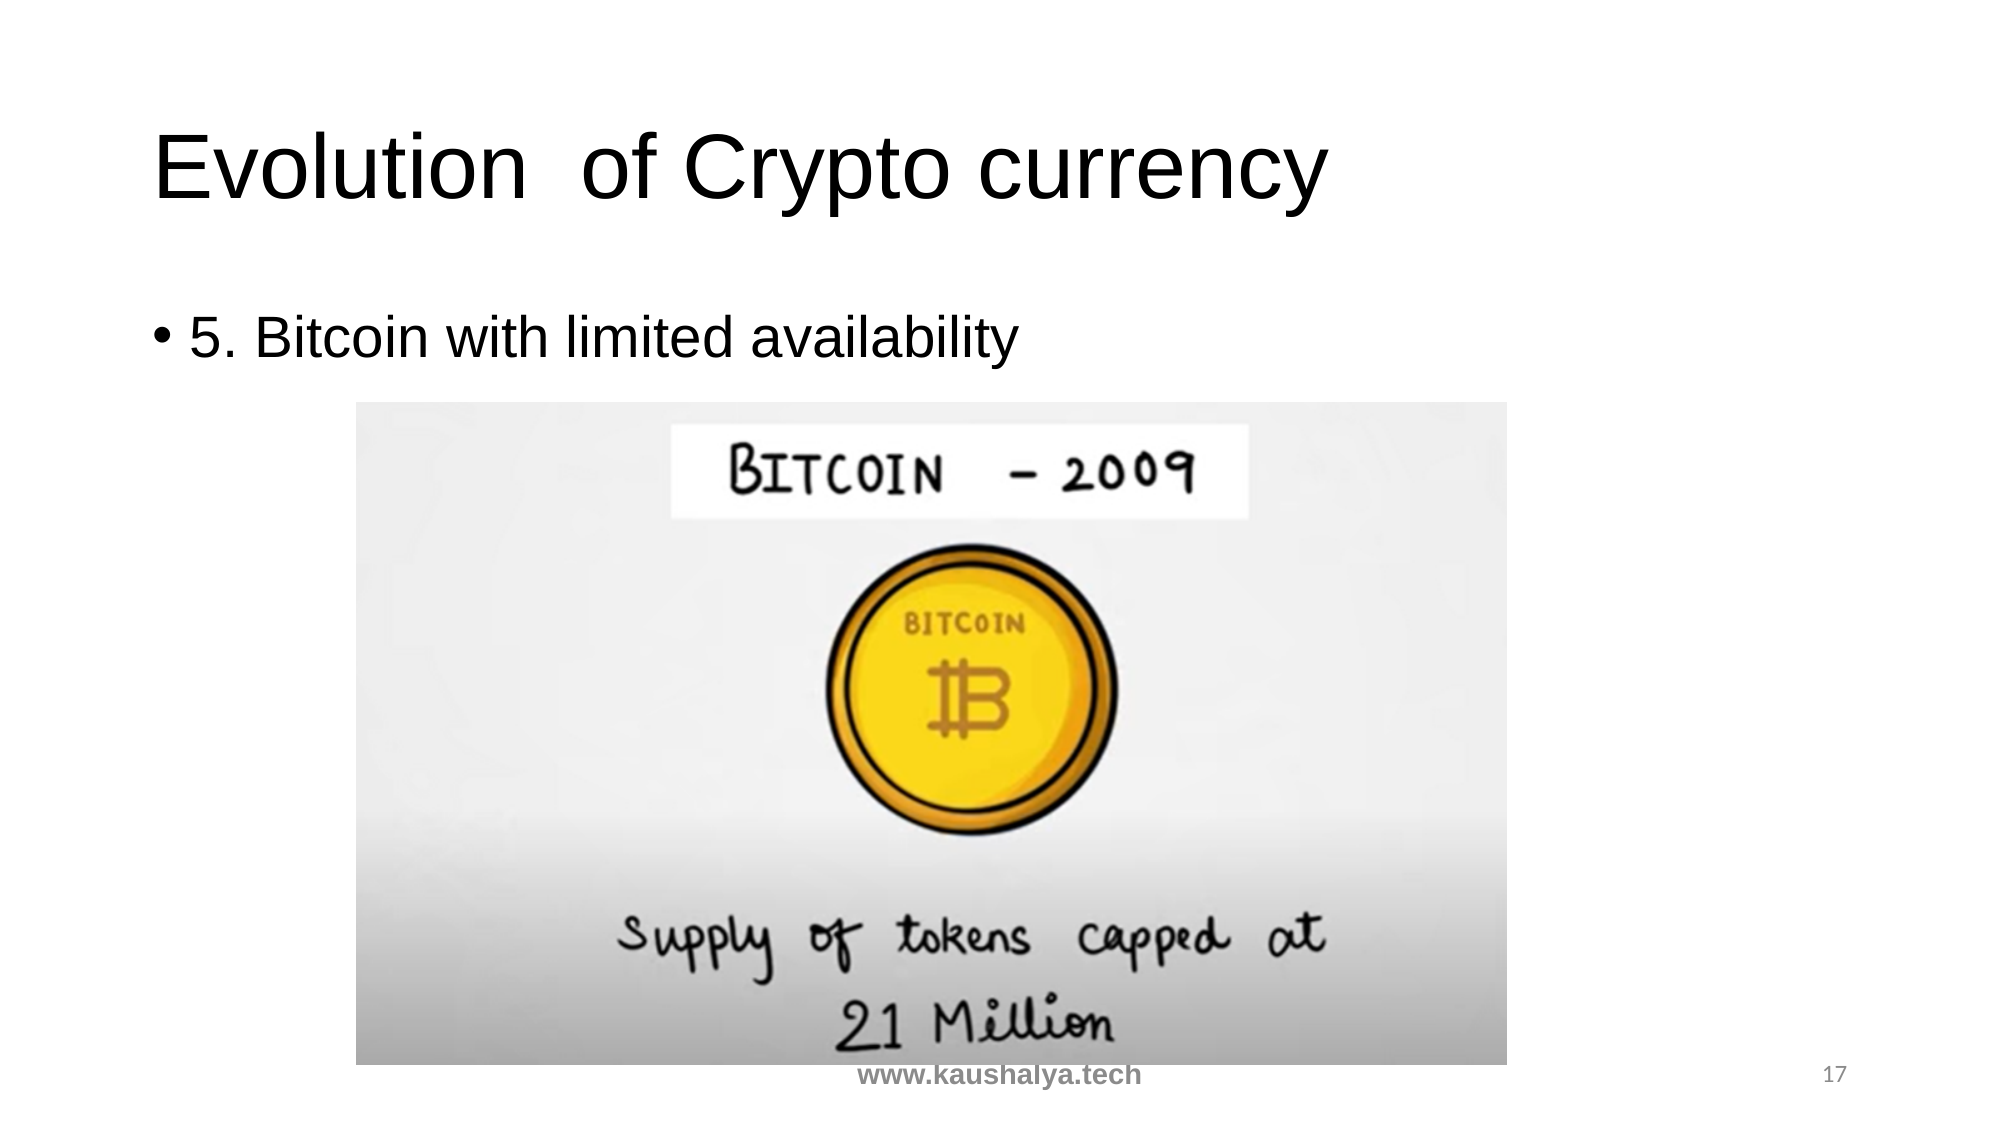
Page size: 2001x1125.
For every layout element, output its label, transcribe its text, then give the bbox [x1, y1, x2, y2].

title Evolution of Crypto currency [137, 59, 1863, 278]
footer www.kaushalya.tech [662, 1066, 1338, 1103]
list 5. Bitcoin with limited availability [137, 299, 1863, 1014]
slide_number 17 [1412, 1042, 1863, 1103]
picture [356, 402, 1507, 1066]
